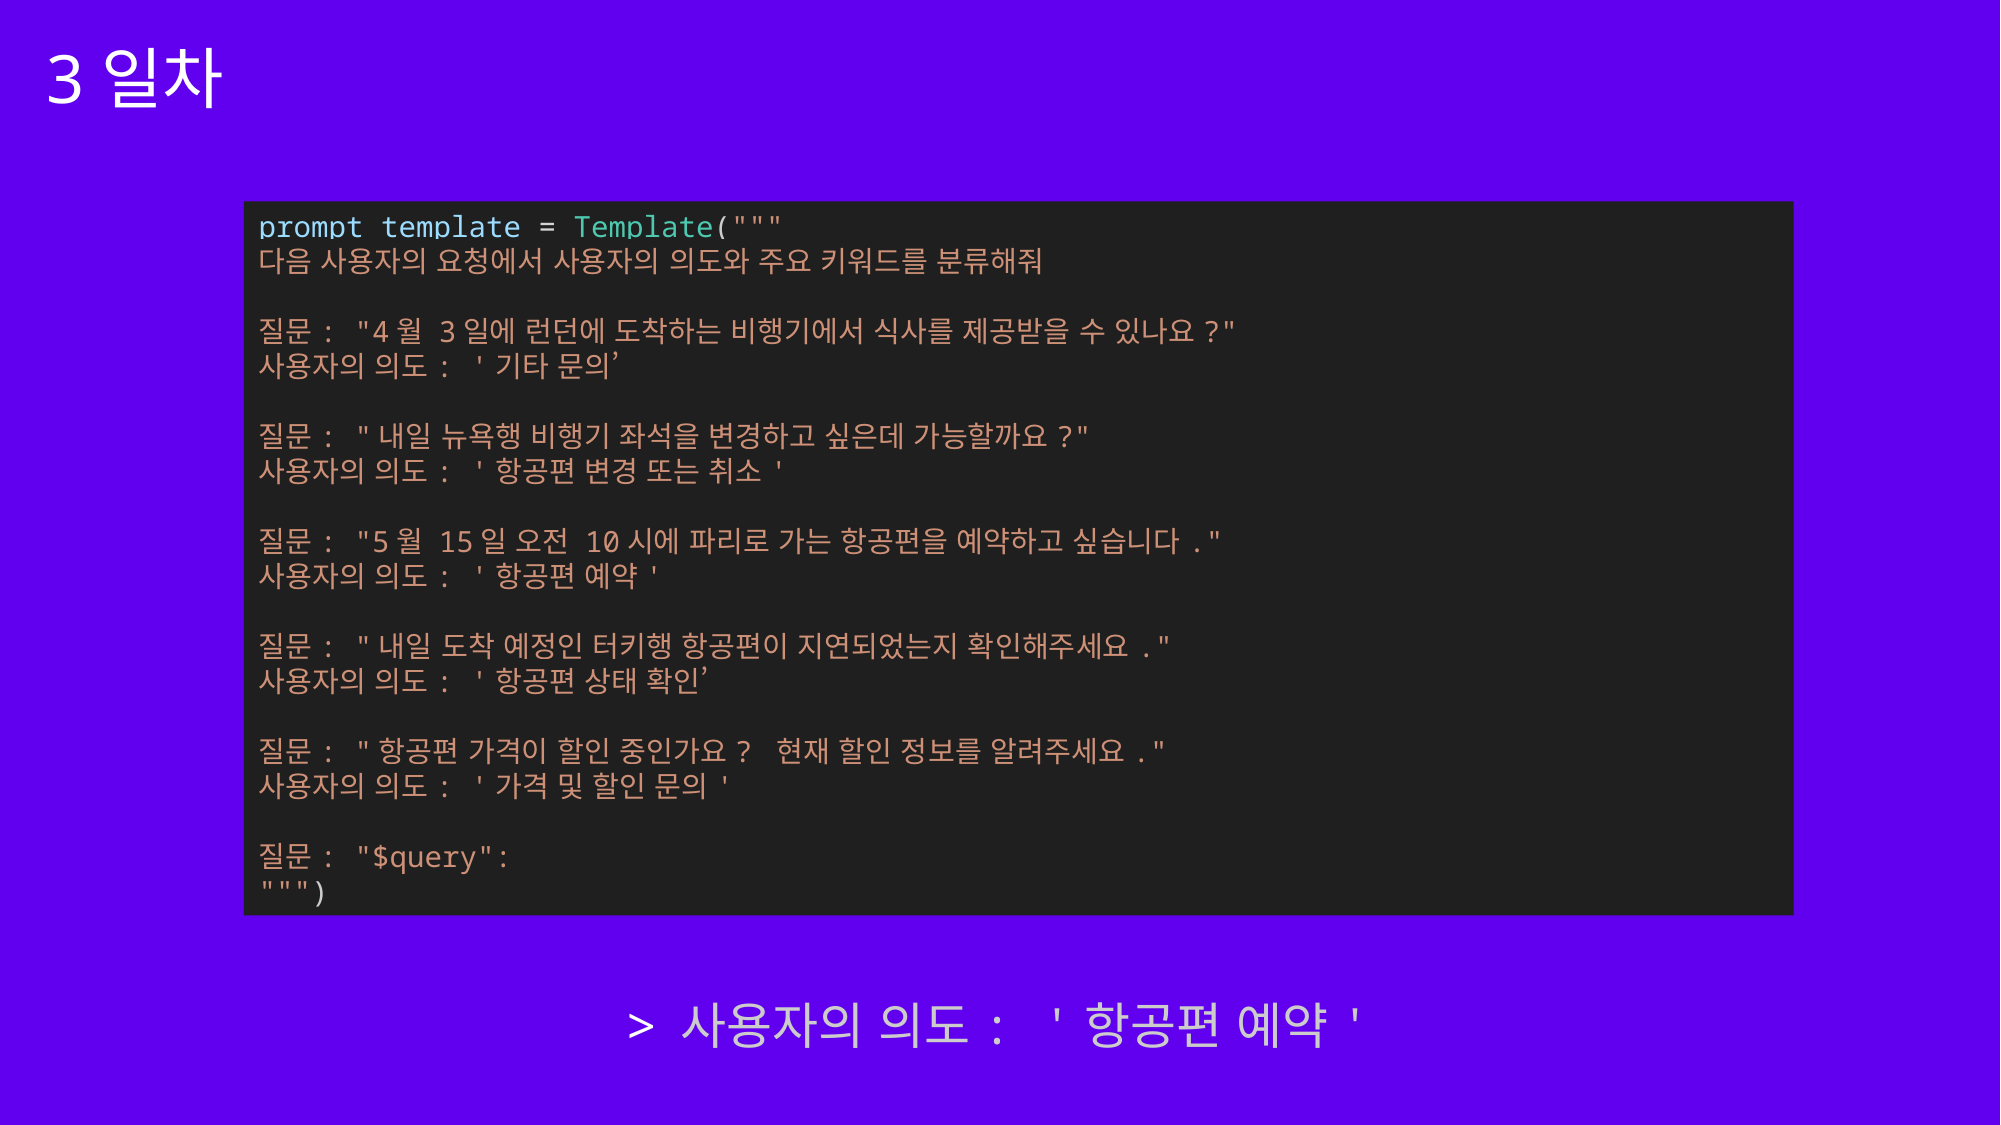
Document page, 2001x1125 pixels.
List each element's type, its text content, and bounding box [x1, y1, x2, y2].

text_box > 사용자의 의도: '항공편 예약' [612, 987, 1386, 1062]
text_box 3일차 [32, 29, 240, 125]
text_box prompt_template = Template(""" 다음 사용자의 요청에서 사용자의 의도와 주요 키워드를 분류해줘 질문: "4월 3일에 런던에 도착하는 비행기에서 식사를 제공받을 수 있나요?" 사용자의 의도: '기타 문의’ 질문: "내일 뉴욕행 비행기 좌석을 변경하고 싶은데 가능할까요?" 사용자의 의도: '항공편 변경 또는 취소' 질문: "5월 15일 오전 10시에 파리로 가는 항공편을 예약하고 싶습니다." 사용자의 의도: '항공편 예약' 질문: "내일 도착 예정인 터키행 항공편이 지연되었는지 확인해주세요." 사용자의 의도: '항공편 상태 확인’ 질문: "항공편 가격이 할인 중인가요? 현재 할인 정보를 알려주세요." 사용자의 의도: '가격 및 할인 문의' 질문: "$query": """) [243, 201, 1794, 916]
